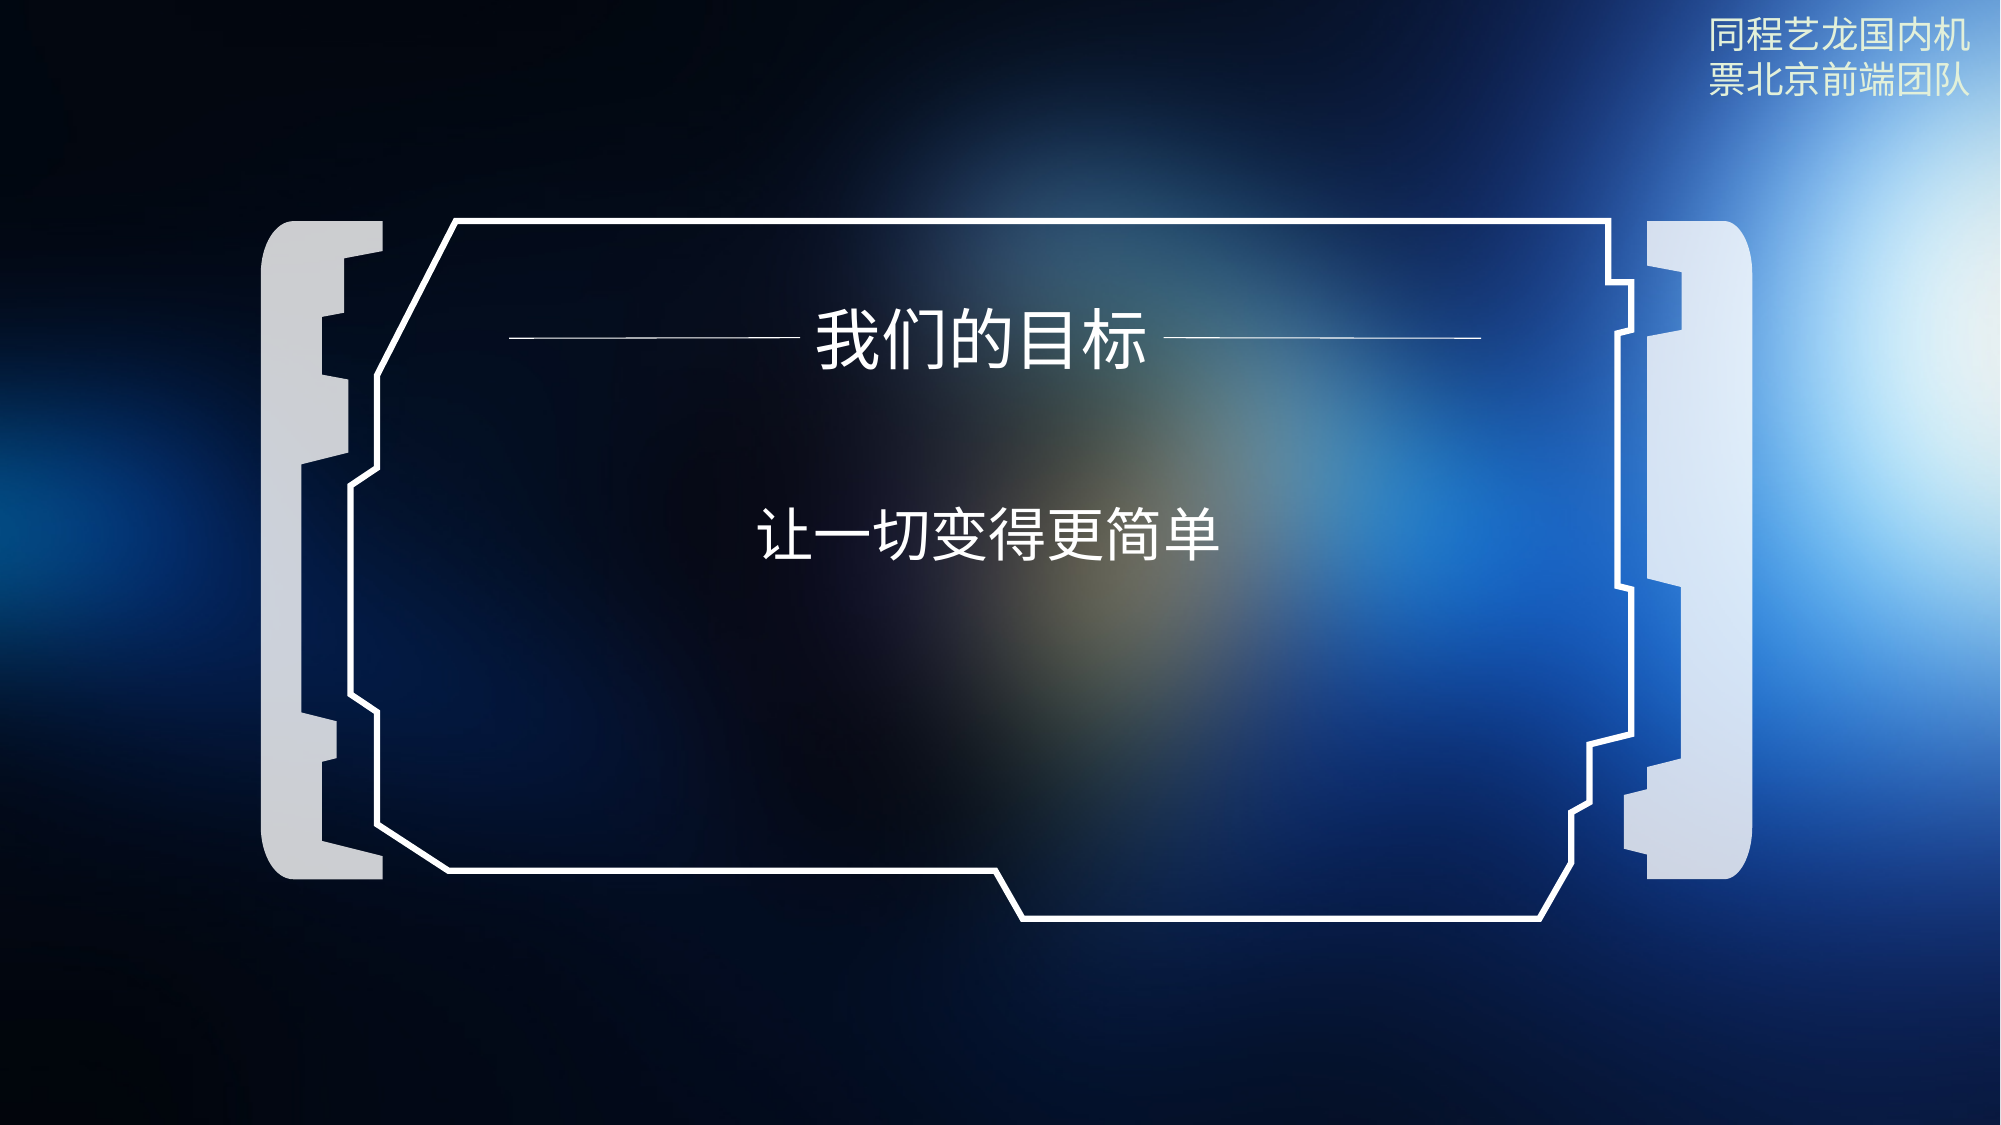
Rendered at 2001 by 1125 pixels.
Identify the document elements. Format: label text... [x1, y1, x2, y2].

text_box [259, 220, 384, 881]
text_box [1622, 220, 1754, 881]
text_box 让一切变得更简单 [440, 441, 1541, 646]
picture [0, 0, 2001, 1125]
text_box [349, 220, 1633, 920]
text_box 我们的目标 [800, 290, 1164, 385]
